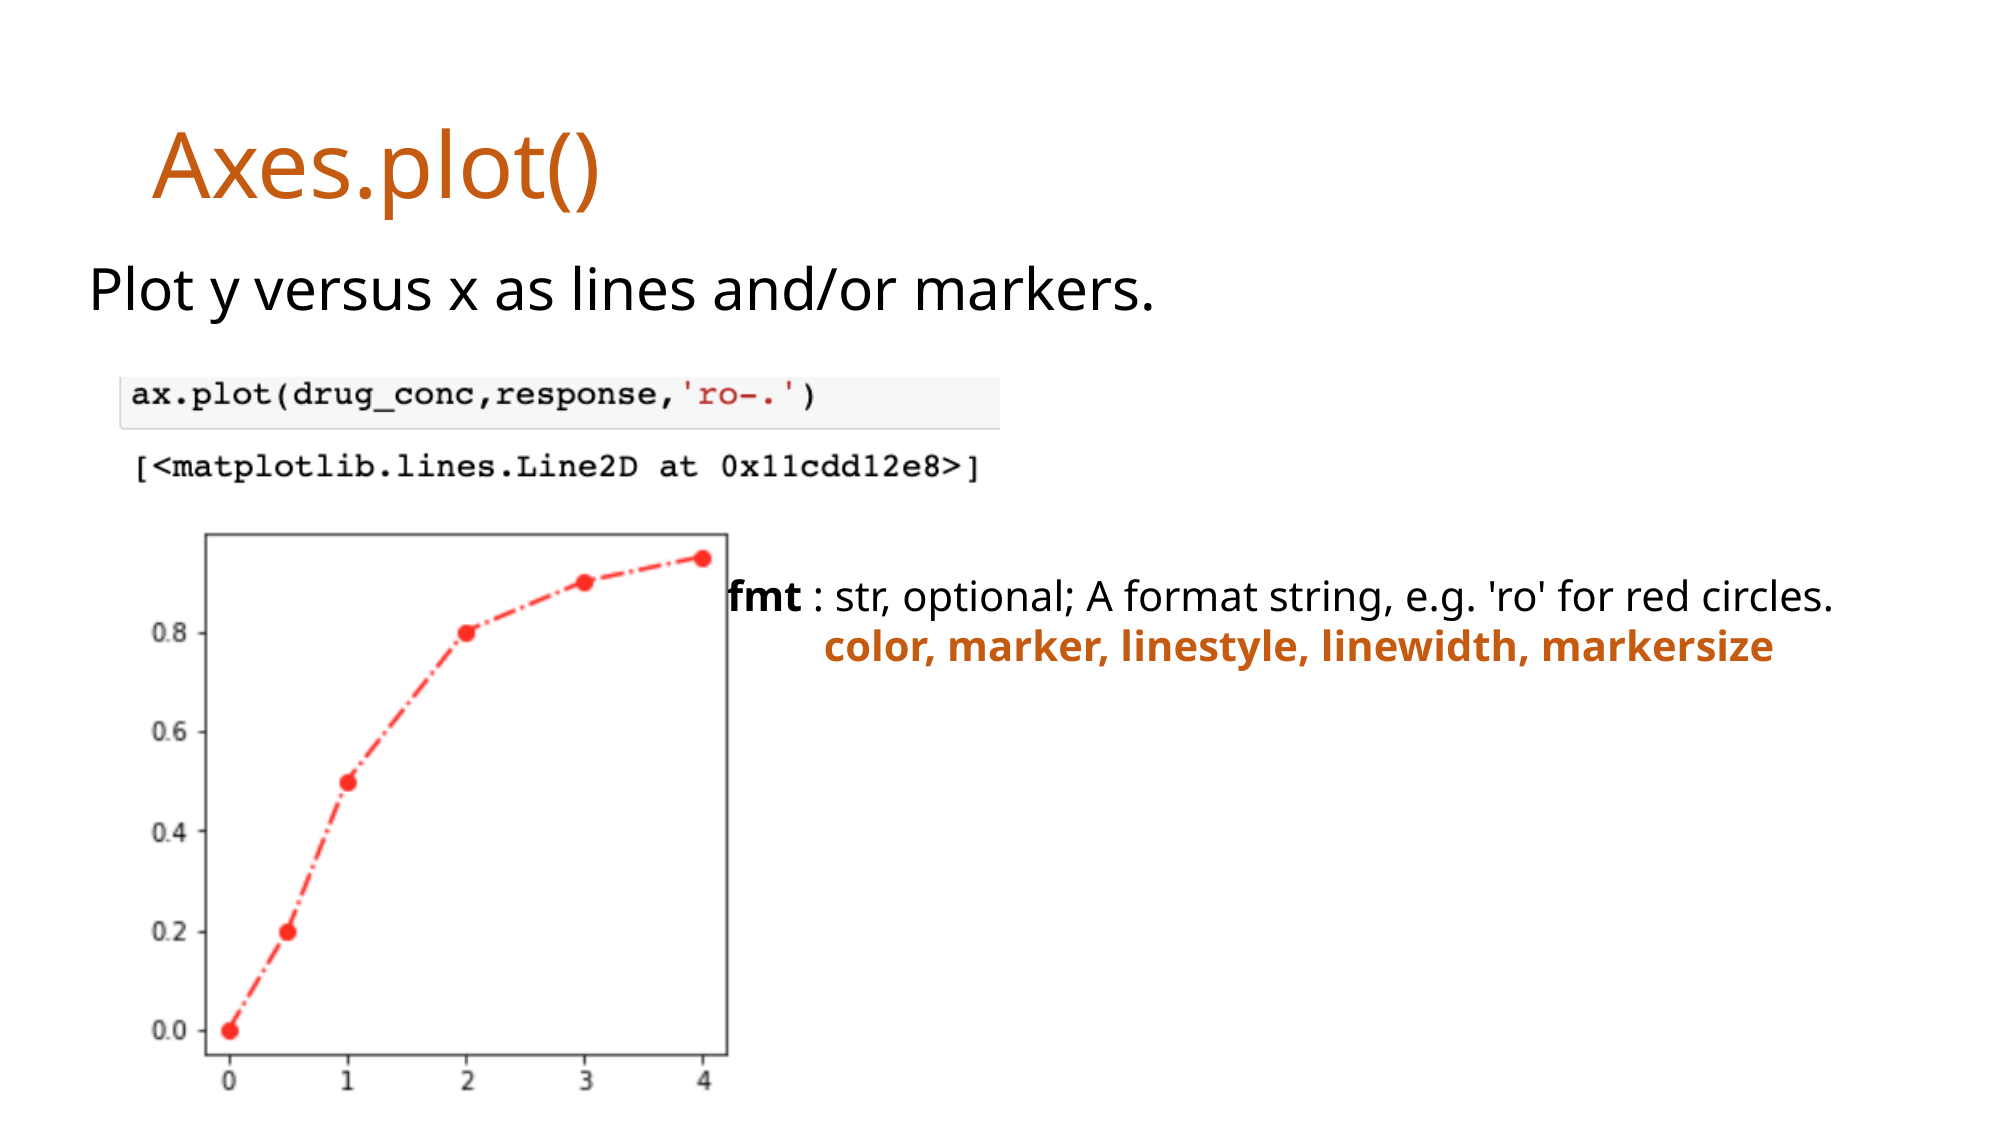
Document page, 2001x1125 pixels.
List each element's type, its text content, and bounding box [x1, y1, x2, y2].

title Axes.plot() [137, 59, 1863, 278]
picture [102, 377, 1000, 1112]
text_box Plot y versus x as lines and/or markers. [73, 244, 1171, 330]
text_box fmt : str, optional; A format string, e.g. 'ro' for red circles. color, marker, linestyle, linewidth, markersize [1000, 562, 1850, 678]
